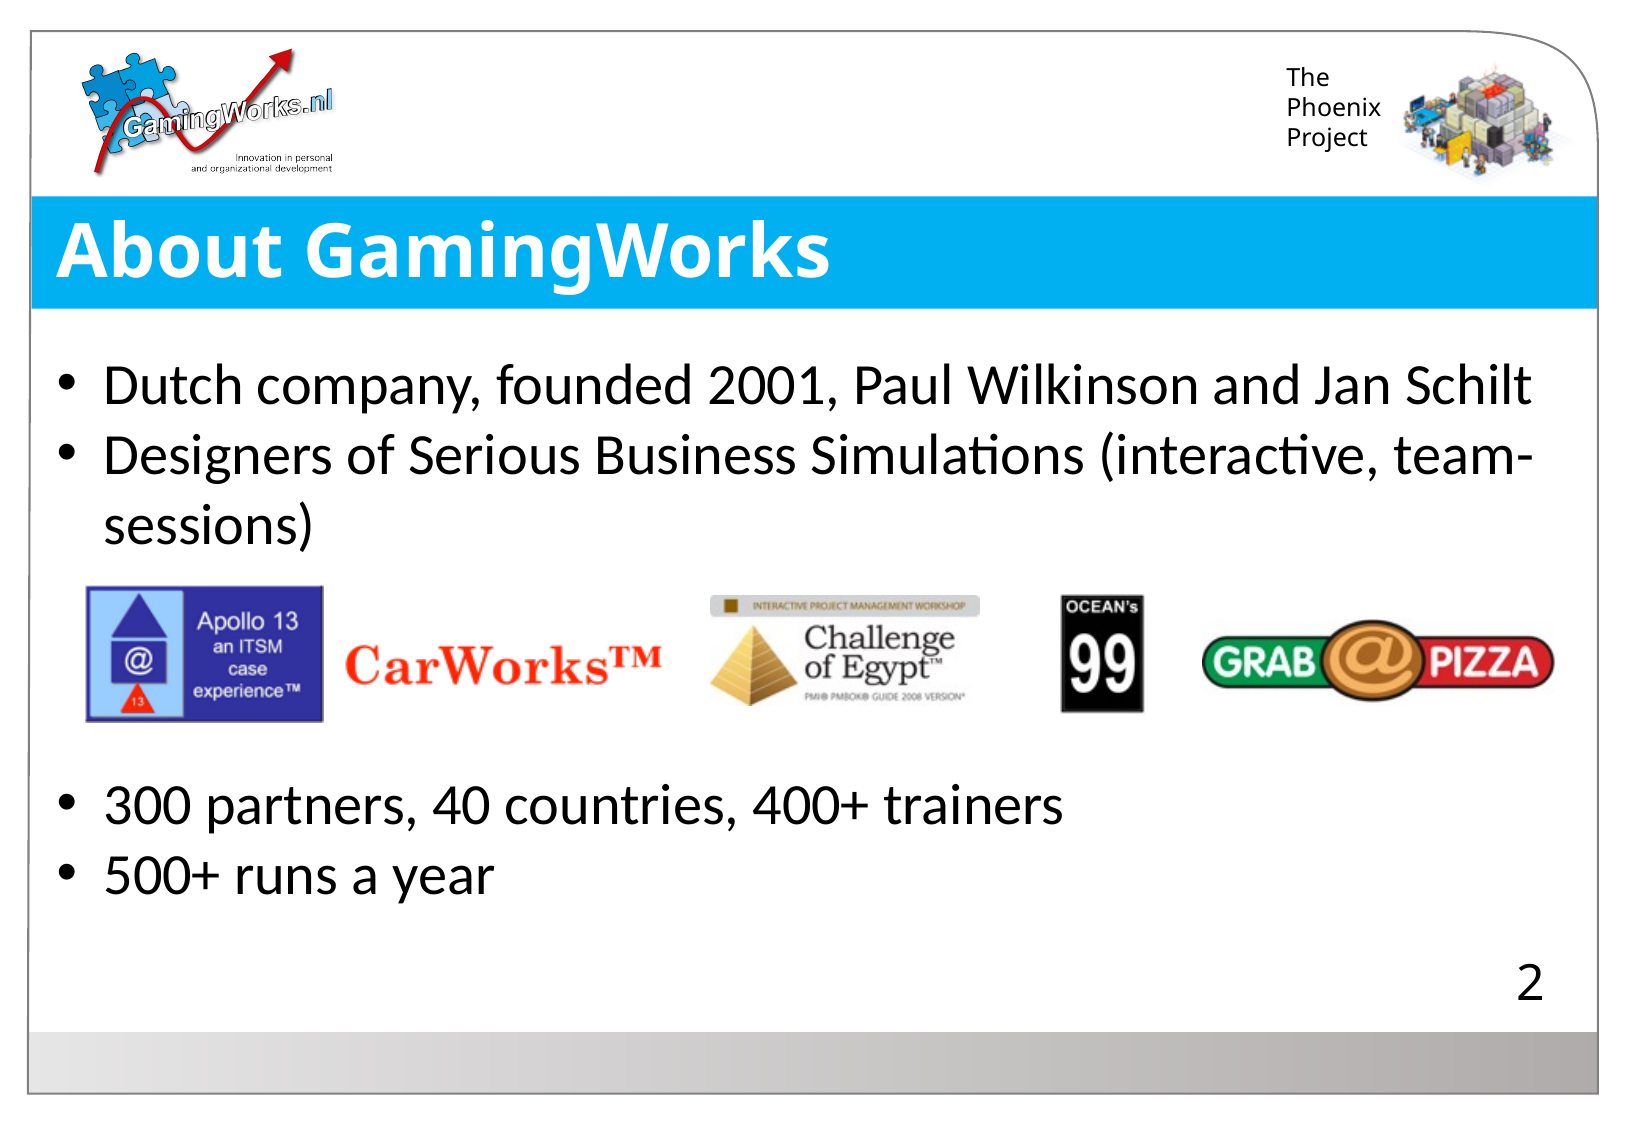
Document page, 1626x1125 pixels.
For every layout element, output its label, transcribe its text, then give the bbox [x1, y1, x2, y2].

picture [335, 595, 980, 706]
picture [16, 4, 419, 289]
picture [1396, 59, 1575, 190]
picture [57, 224, 106, 276]
picture [114, 221, 151, 277]
picture [85, 585, 324, 723]
picture [409, 237, 419, 276]
picture [253, 228, 281, 277]
picture [361, 236, 396, 277]
picture [1059, 593, 1146, 715]
picture [1202, 619, 1558, 706]
picture [308, 223, 351, 277]
text_box Dutch company, founded 2001, Paul Wilkinson and Jan Schilt Designers of Serious Business Simulations (interactive, team-sessions) 300 partners, 40 countries, 400+ trainers 500+ runs a year [41, 338, 1575, 1054]
picture [160, 236, 198, 277]
title About GamingWorks [41, 205, 1575, 301]
picture [208, 237, 245, 277]
